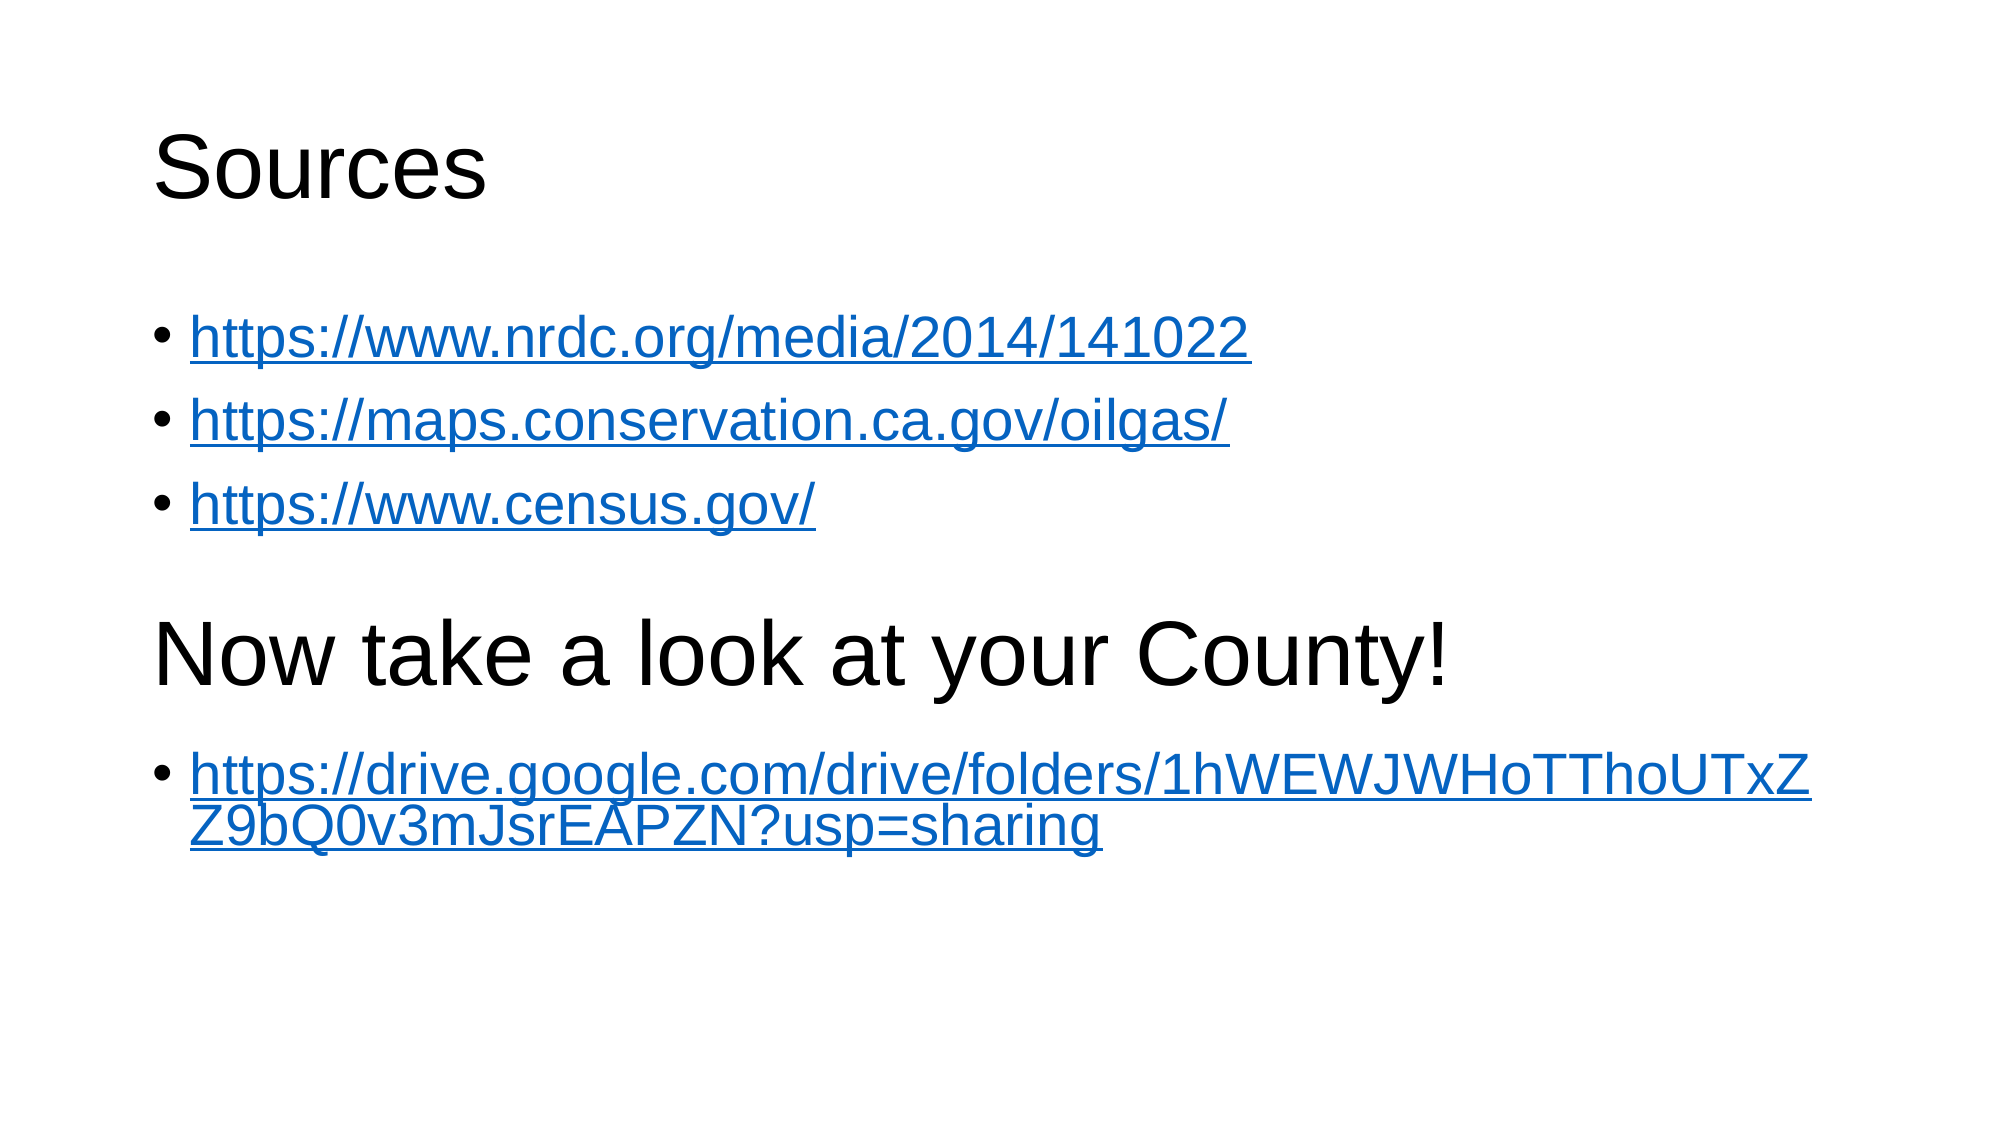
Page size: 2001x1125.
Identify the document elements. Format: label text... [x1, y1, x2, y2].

title Now take a look at your County! [137, 547, 1863, 737]
list https://www.nrdc.org/media/2014/141022 https://maps.conservation.ca.gov/oilgas/ https://www.census.gov/ [137, 299, 1863, 547]
title Sources [137, 59, 1863, 278]
list https://drive.google.com/drive/folders/1hWEWJWHoTThoUTxZZ9bQ0v3mJsrEAPZN?usp=sharing [137, 737, 1863, 1090]
